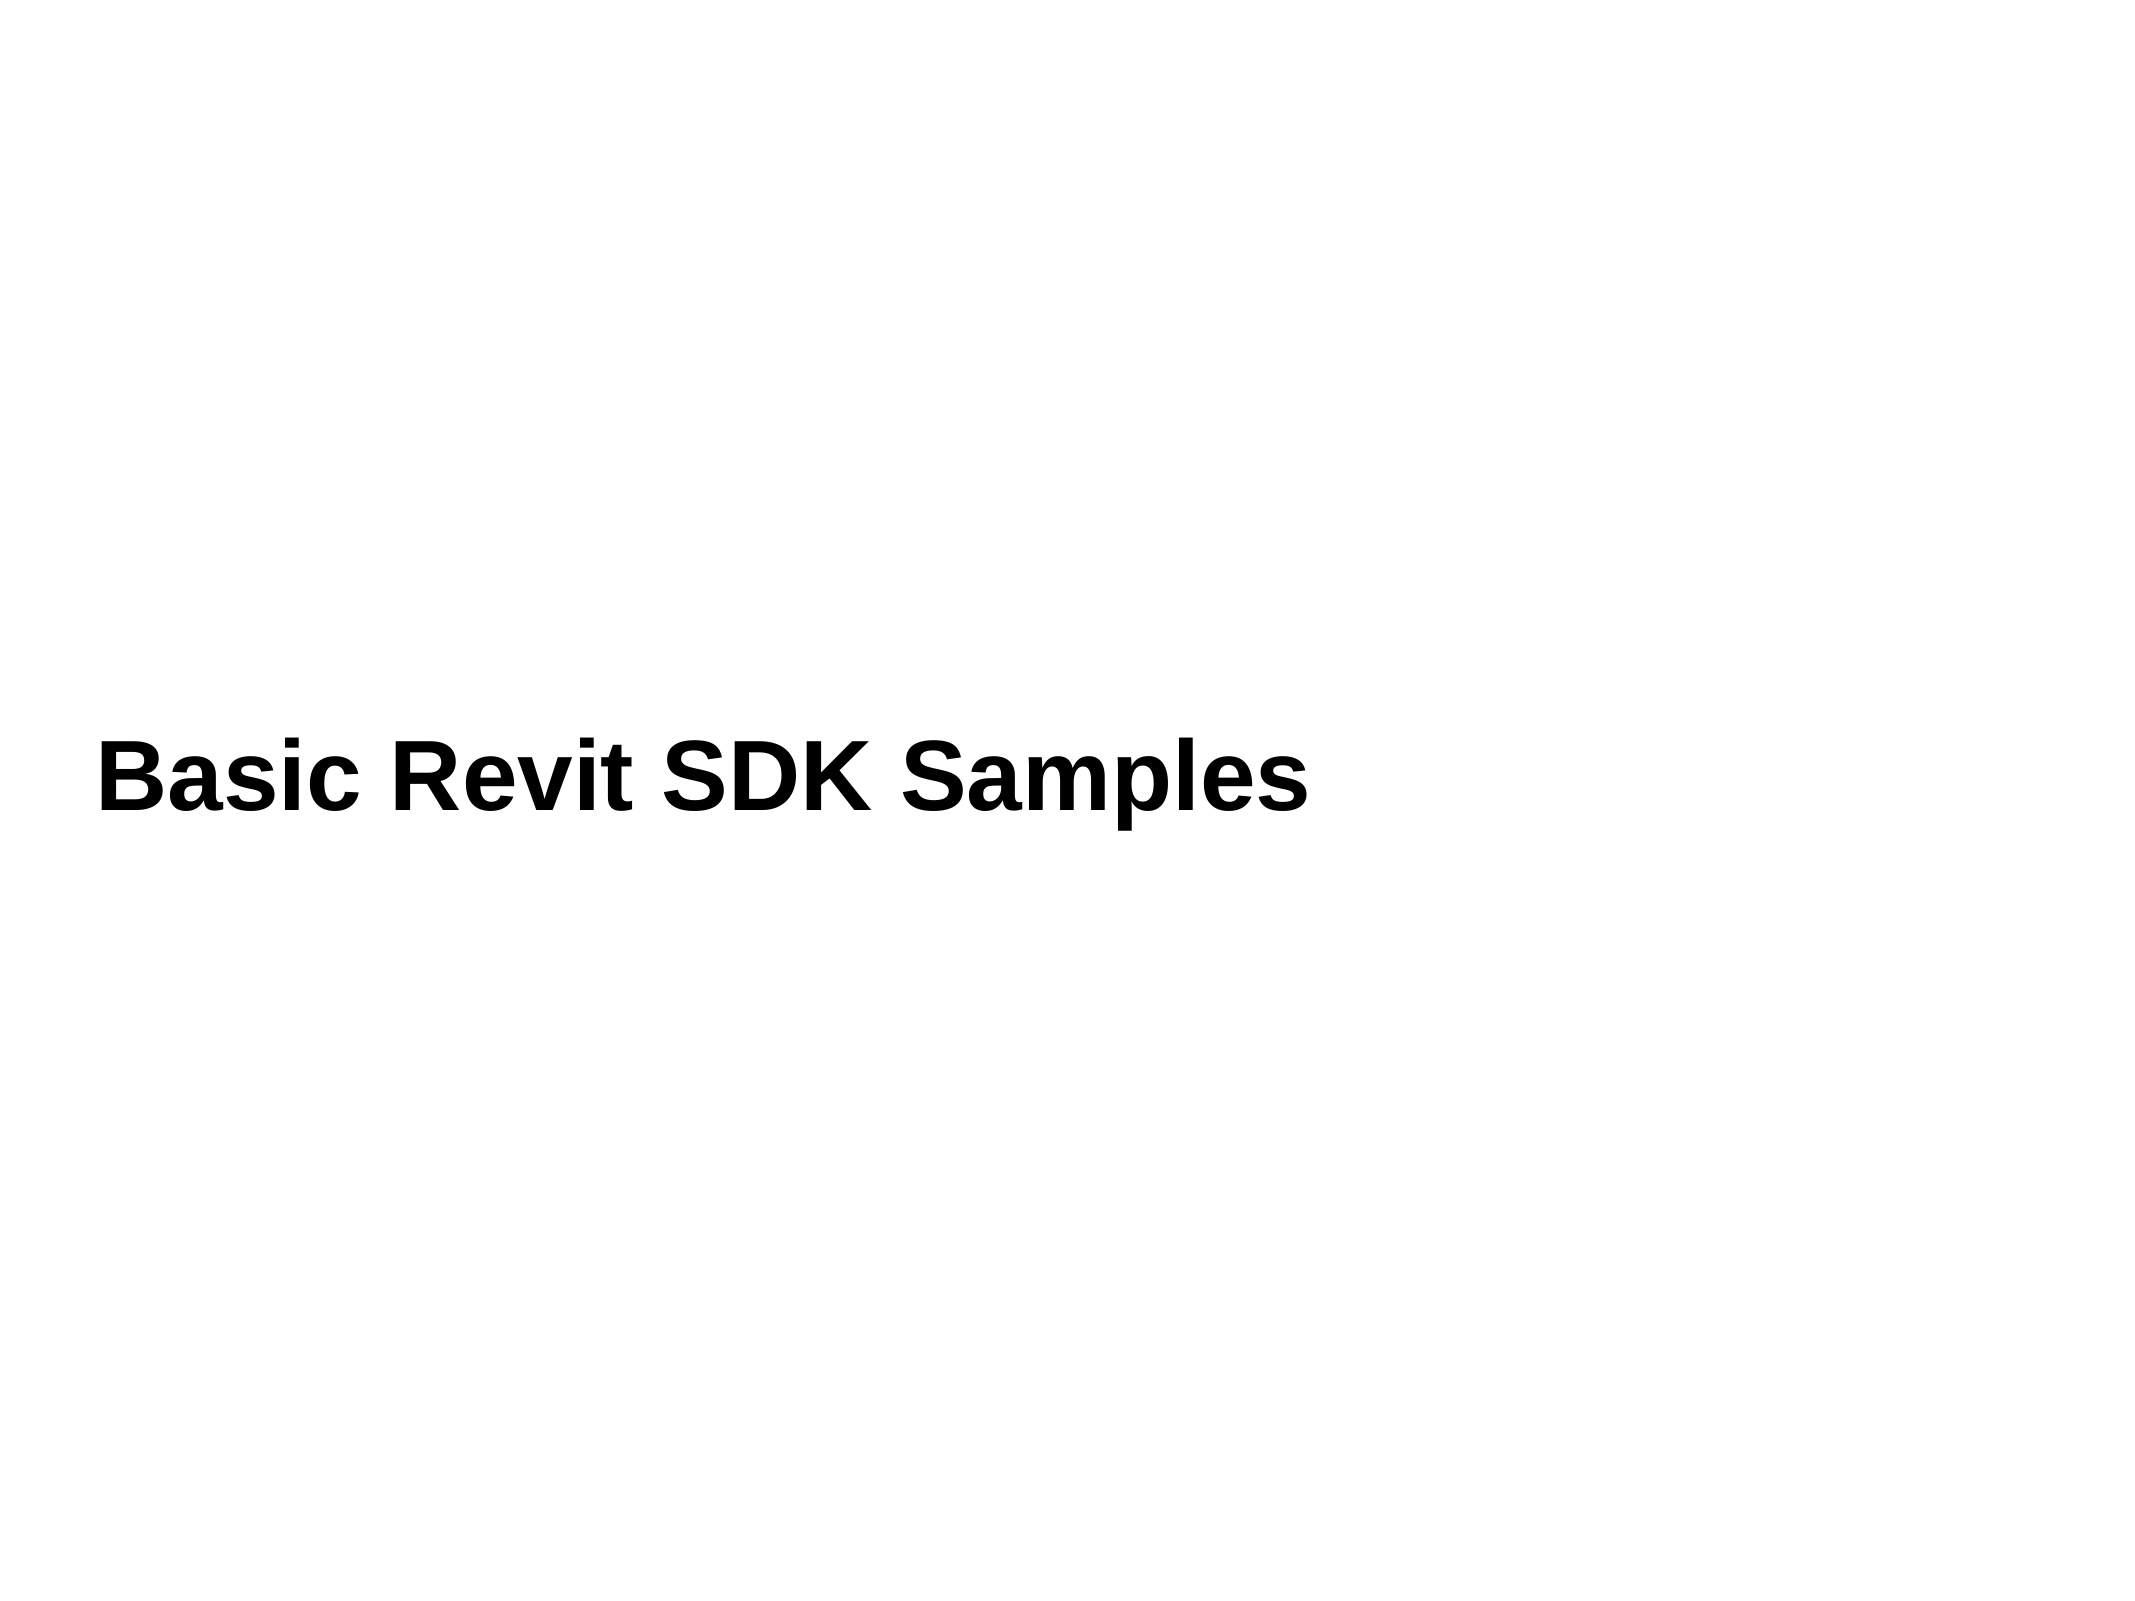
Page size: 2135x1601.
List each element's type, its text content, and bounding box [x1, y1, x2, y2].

title Basic Revit SDK Samples [73, 699, 1381, 964]
